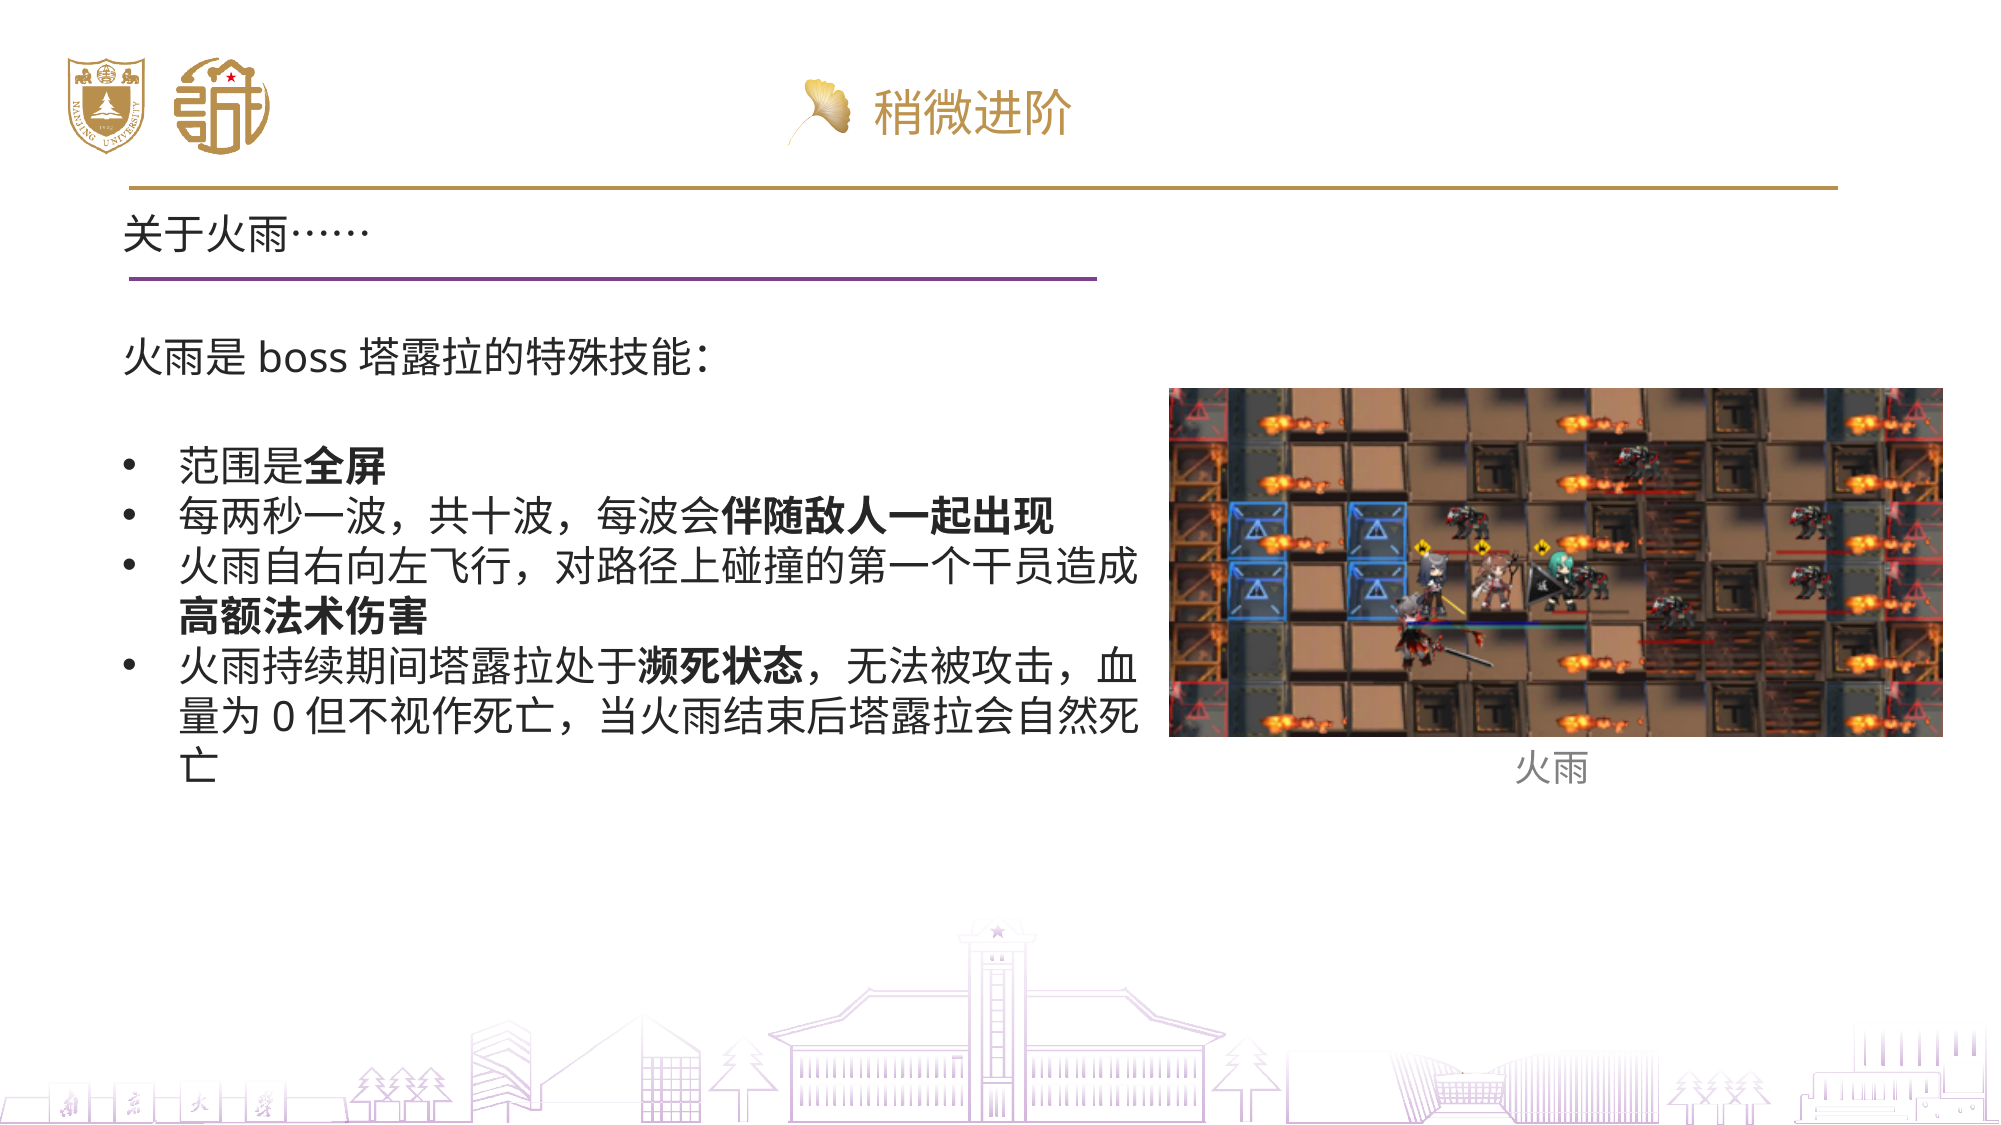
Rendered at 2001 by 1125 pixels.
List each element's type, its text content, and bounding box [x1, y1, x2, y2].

picture [0, 0, 285, 281]
text_box 火雨是boss塔露拉的特殊技能： [107, 322, 1090, 388]
text_box 范围是全屏 每两秒一波，共十波，每波会伴随敌人一起出现 火雨自右向左飞行，对路径上碰撞的第一个干员造成高额法术伤害 火雨持续期间塔露拉处于濒死状态，无法被攻击，血量为0但不视作死亡，当火雨结束后塔露拉会自然死亡 [107, 432, 1160, 851]
picture [773, 64, 872, 169]
text_box 火雨 [1500, 737, 1612, 797]
picture [1169, 388, 1943, 737]
text_box 稍微进阶 [858, 73, 1089, 149]
text_box 关于火雨…… [107, 200, 1090, 266]
